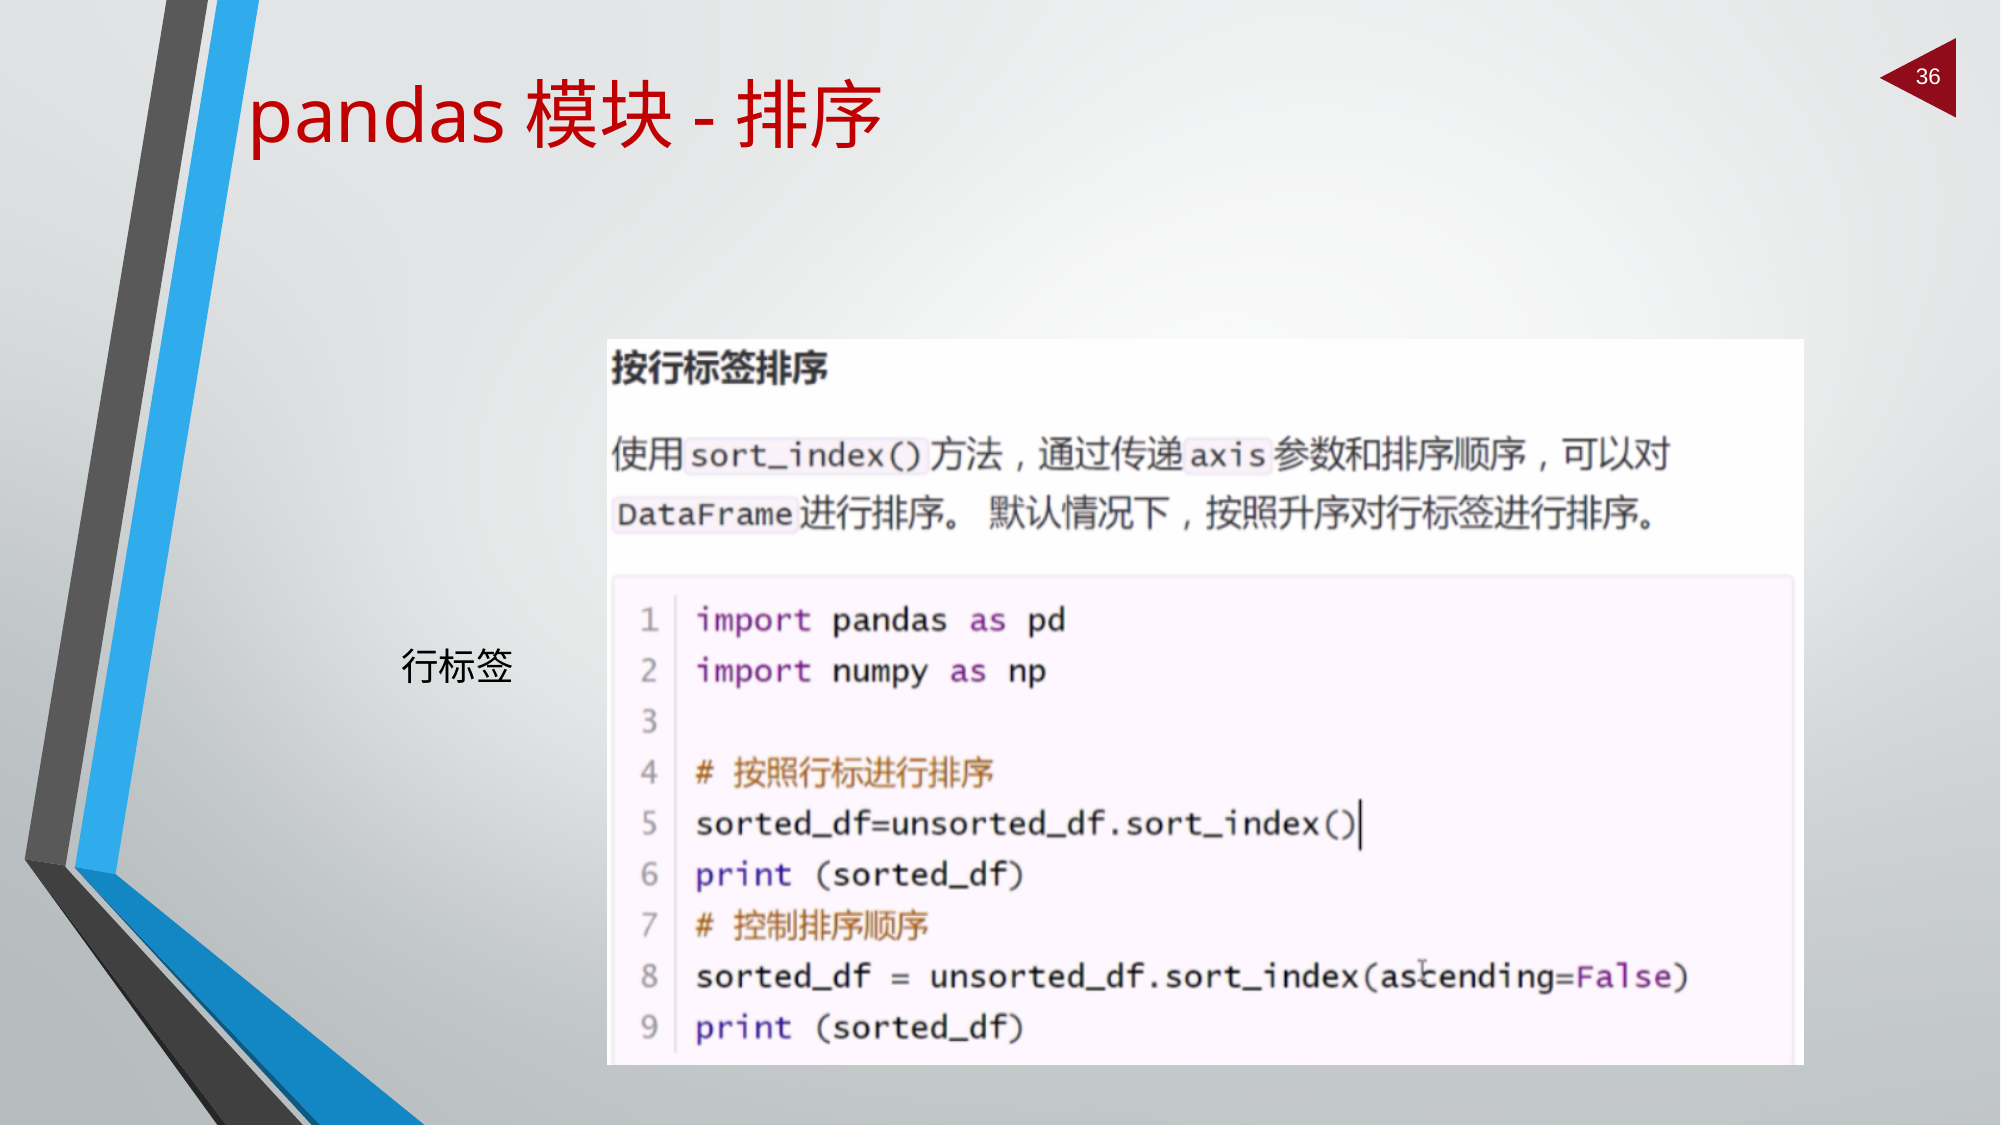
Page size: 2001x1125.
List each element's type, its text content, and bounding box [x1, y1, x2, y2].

list 行标签 [386, 275, 1704, 1057]
picture [606, 339, 1804, 1065]
text_box pandas模块-排序 [233, 60, 1502, 203]
